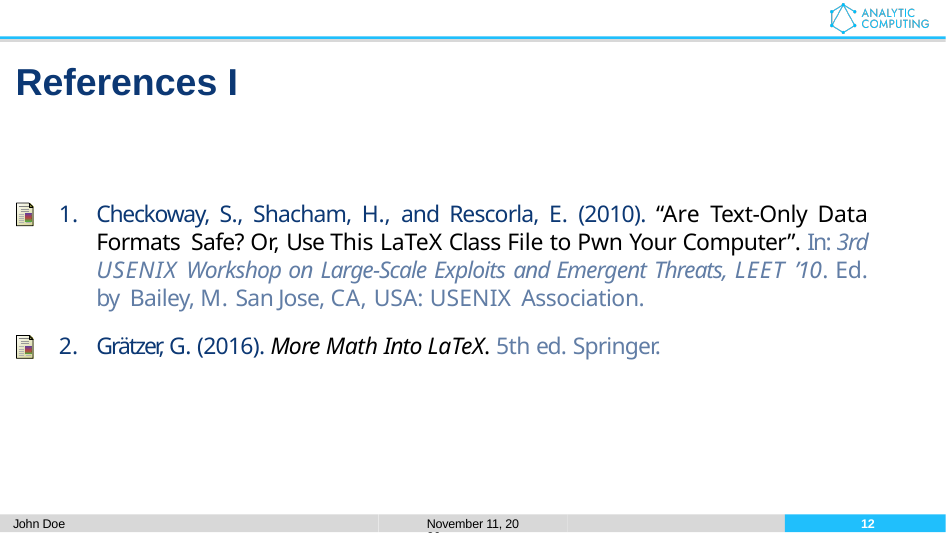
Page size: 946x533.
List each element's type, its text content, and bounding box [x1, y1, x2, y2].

picture [830, 3, 929, 34]
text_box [15, 334, 34, 359]
text_box Checkoway, S., Shacham, H., and Rescorla, E. (2010). “Are Text-Only Data Formats Safe? Or, Use This LaTeX Class File to Pwn Your Computer”. In: 3rd USENIX Workshop on Large-Scale Exploits and Emergent Threats, LEET ’10. Ed. by Bailey, M. San Jose, CA, USA: USENIX Association. Grätzer, G. (2016). More Math Into LaTeX. 5th ed. Springer. [56, 197, 869, 359]
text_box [15, 202, 34, 227]
title References I [15, 57, 659, 101]
